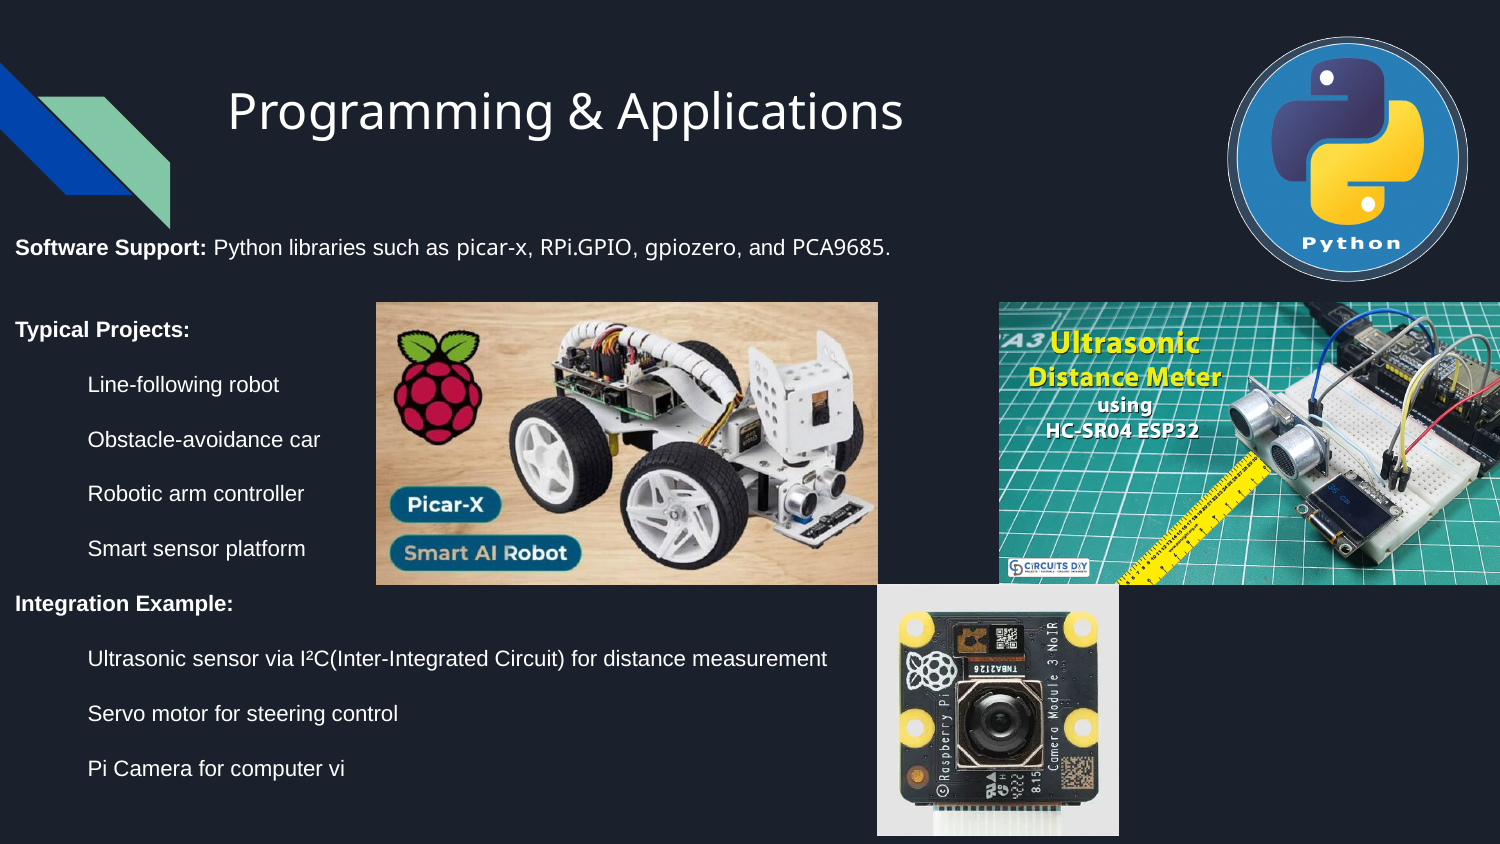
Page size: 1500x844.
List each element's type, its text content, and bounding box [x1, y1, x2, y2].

picture [376, 7, 1500, 836]
title Programming & Applications [212, 64, 1199, 215]
list Software Support: Python libraries such as picar-x, RPi.GPIO, gpiozero, and PCA9685. Typical Projects: Line-following robot Obstacle-avoidance car Robotic arm controller Smart sensor platform Integration Example: Ultrasonic sensor via I²C(Inter-Integrated Circuit) for distance measurement Servo motor for steering control Pi Camera for computer vi [0, 214, 1155, 802]
